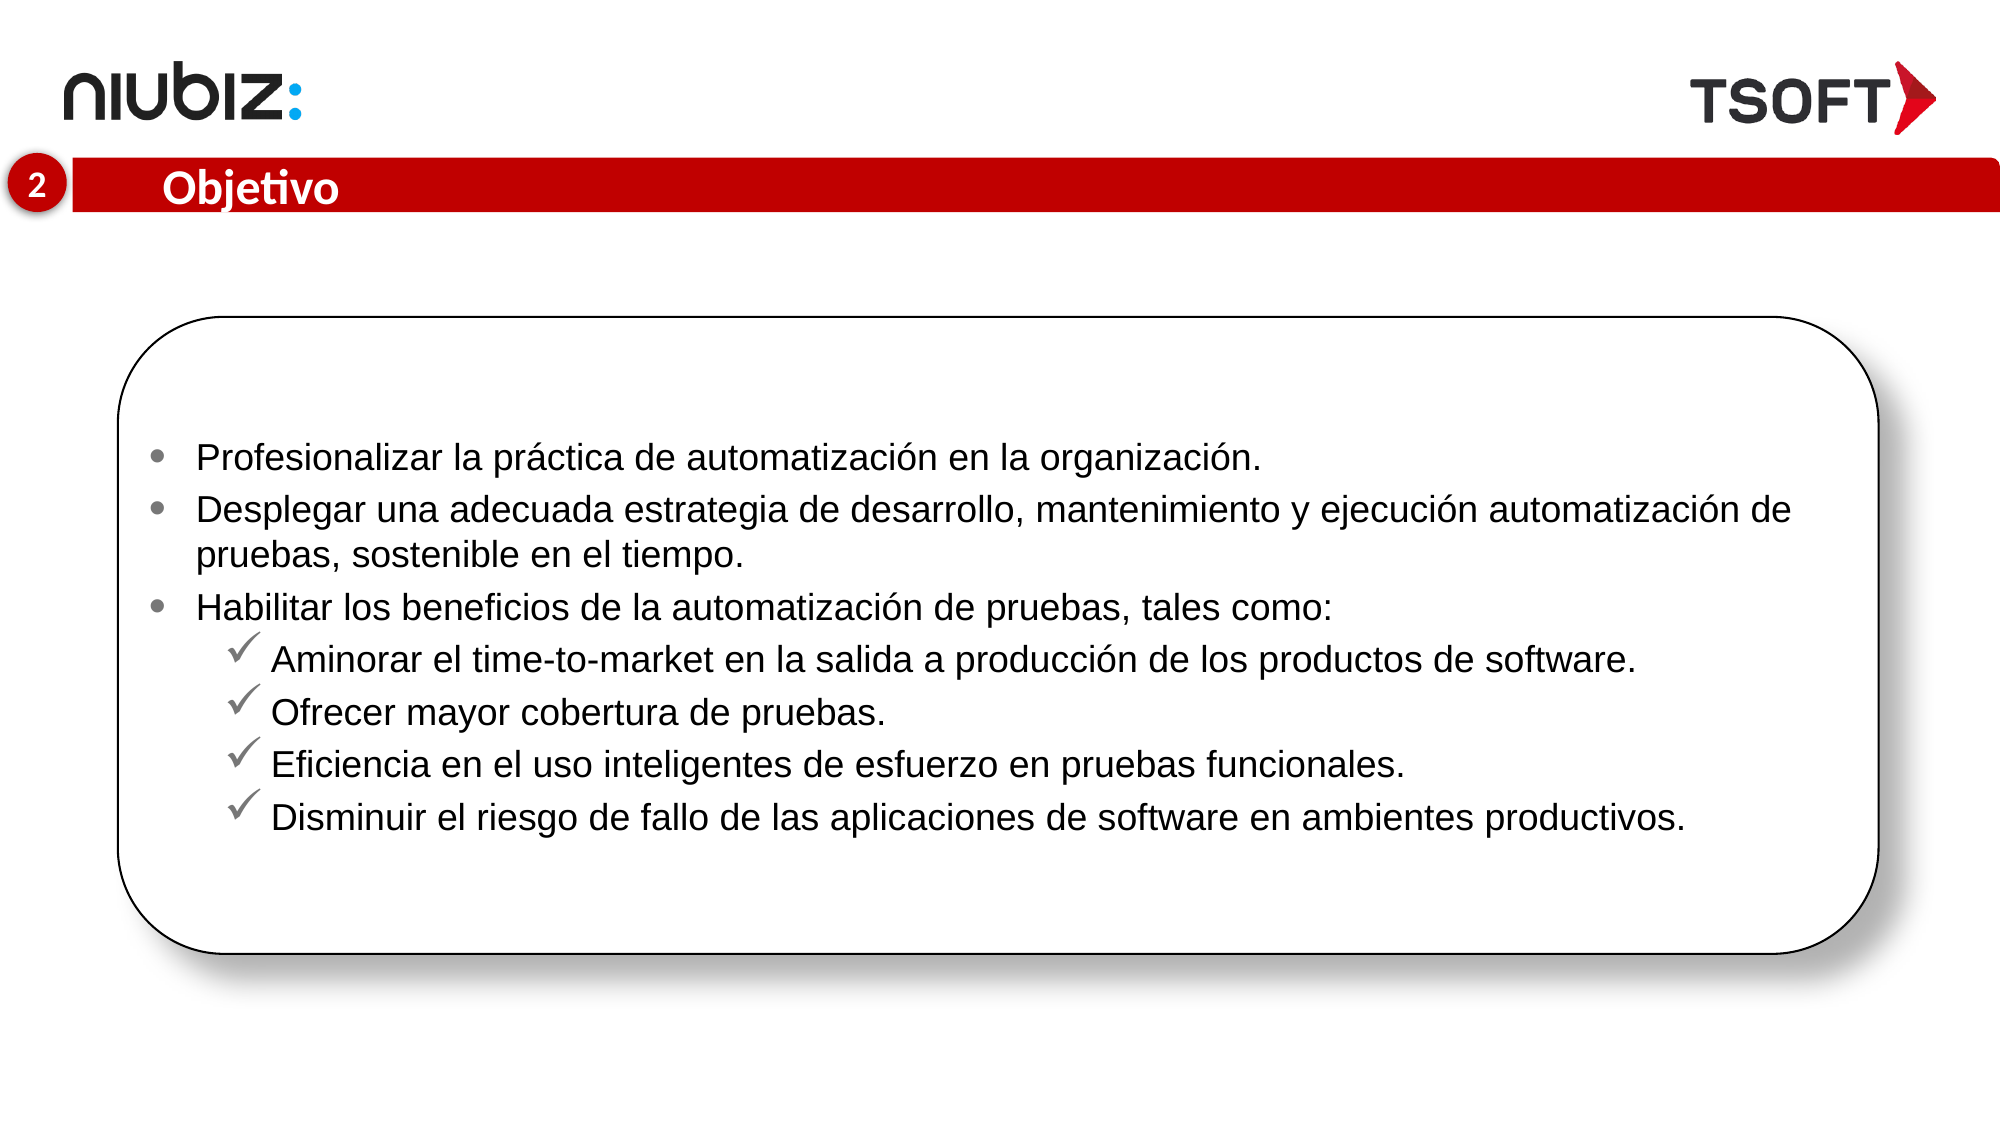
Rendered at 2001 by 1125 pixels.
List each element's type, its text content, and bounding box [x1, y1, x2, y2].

text_box 2 [7, 152, 67, 213]
text_box Profesionalizar la práctica de automatización en la organización. Desplegar una adecuada estrategia de desarrollo, mantenimiento y ejecución automatización de pruebas, sostenible en el tiempo. Habilitar los beneficios de la automatización de pruebas, tales como: Aminorar el time-to-market en la salida a producción de los productos de software. Ofrecer mayor cobertura de pruebas. Eficiencia en el uso inteligentes de esfuerzo en pruebas funcionales. Disminuir el riesgo de fallo de las aplicaciones de software en ambientes productivos. [116, 315, 1880, 955]
picture [1690, 61, 1936, 135]
text_box Objetivo [71, 156, 2000, 214]
picture [64, 61, 302, 121]
